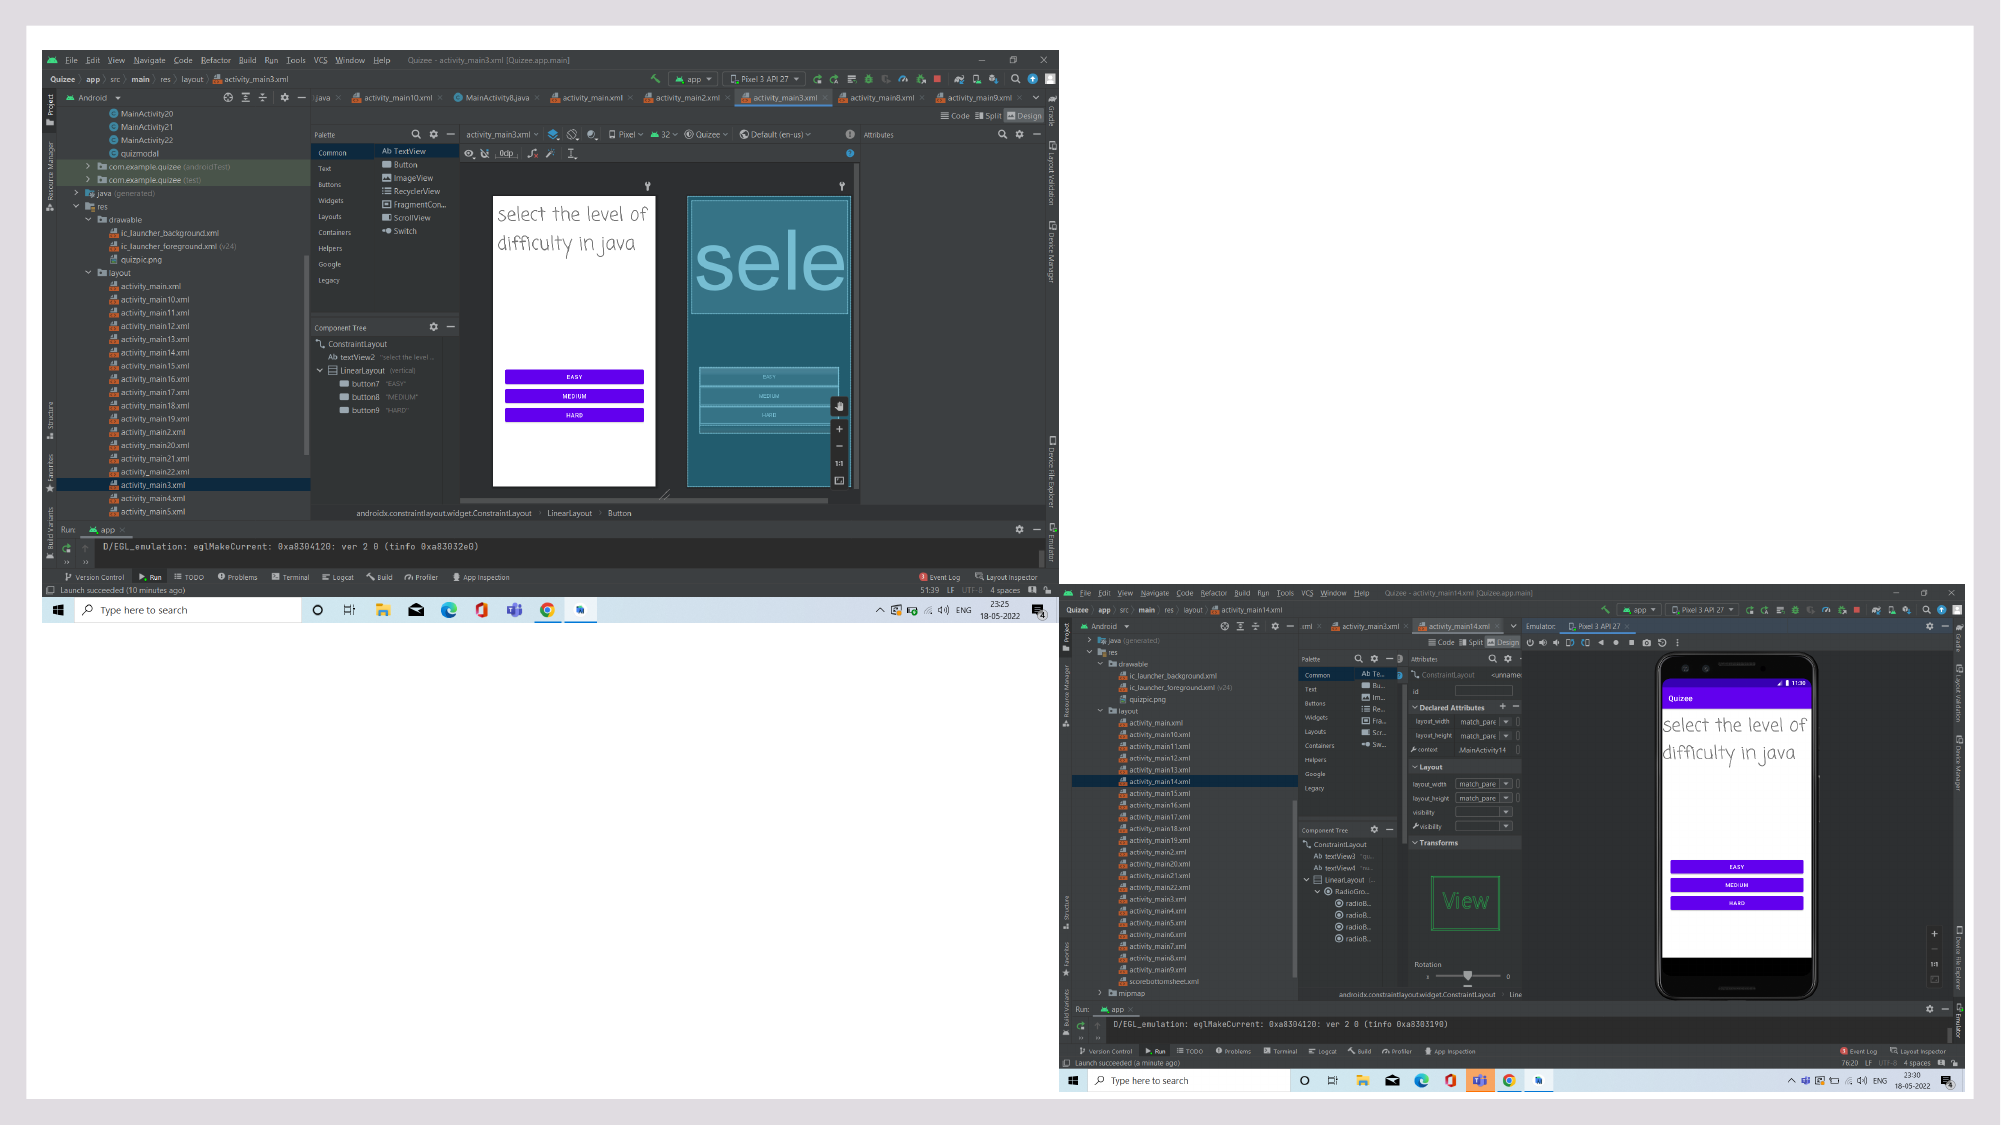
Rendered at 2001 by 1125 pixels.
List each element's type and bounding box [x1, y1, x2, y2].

picture [42, 50, 1965, 1092]
